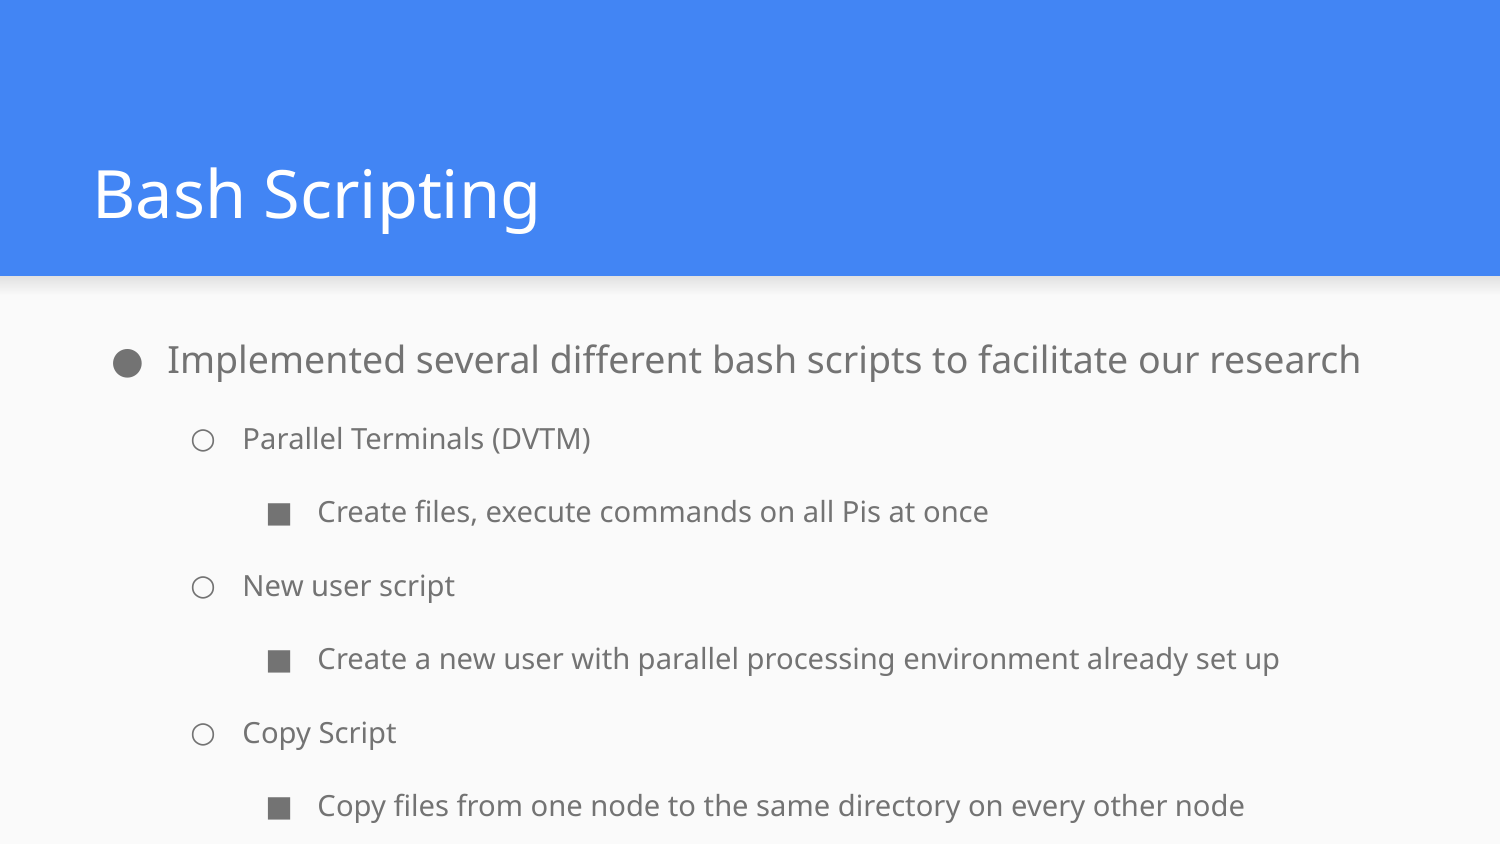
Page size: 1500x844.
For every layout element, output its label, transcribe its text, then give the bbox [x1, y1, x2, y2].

list Implemented several different bash scripts to facilitate our research Parallel Terminals (DVTM) Create files, execute commands on all Pis at once New user script Create a new user with parallel processing environment already set up Copy Script Copy files from one node to the same directory on every other node Parallel SSH Used to implement our own form message passing interface [77, 314, 1427, 760]
title Bash Scripting [77, 121, 1427, 248]
